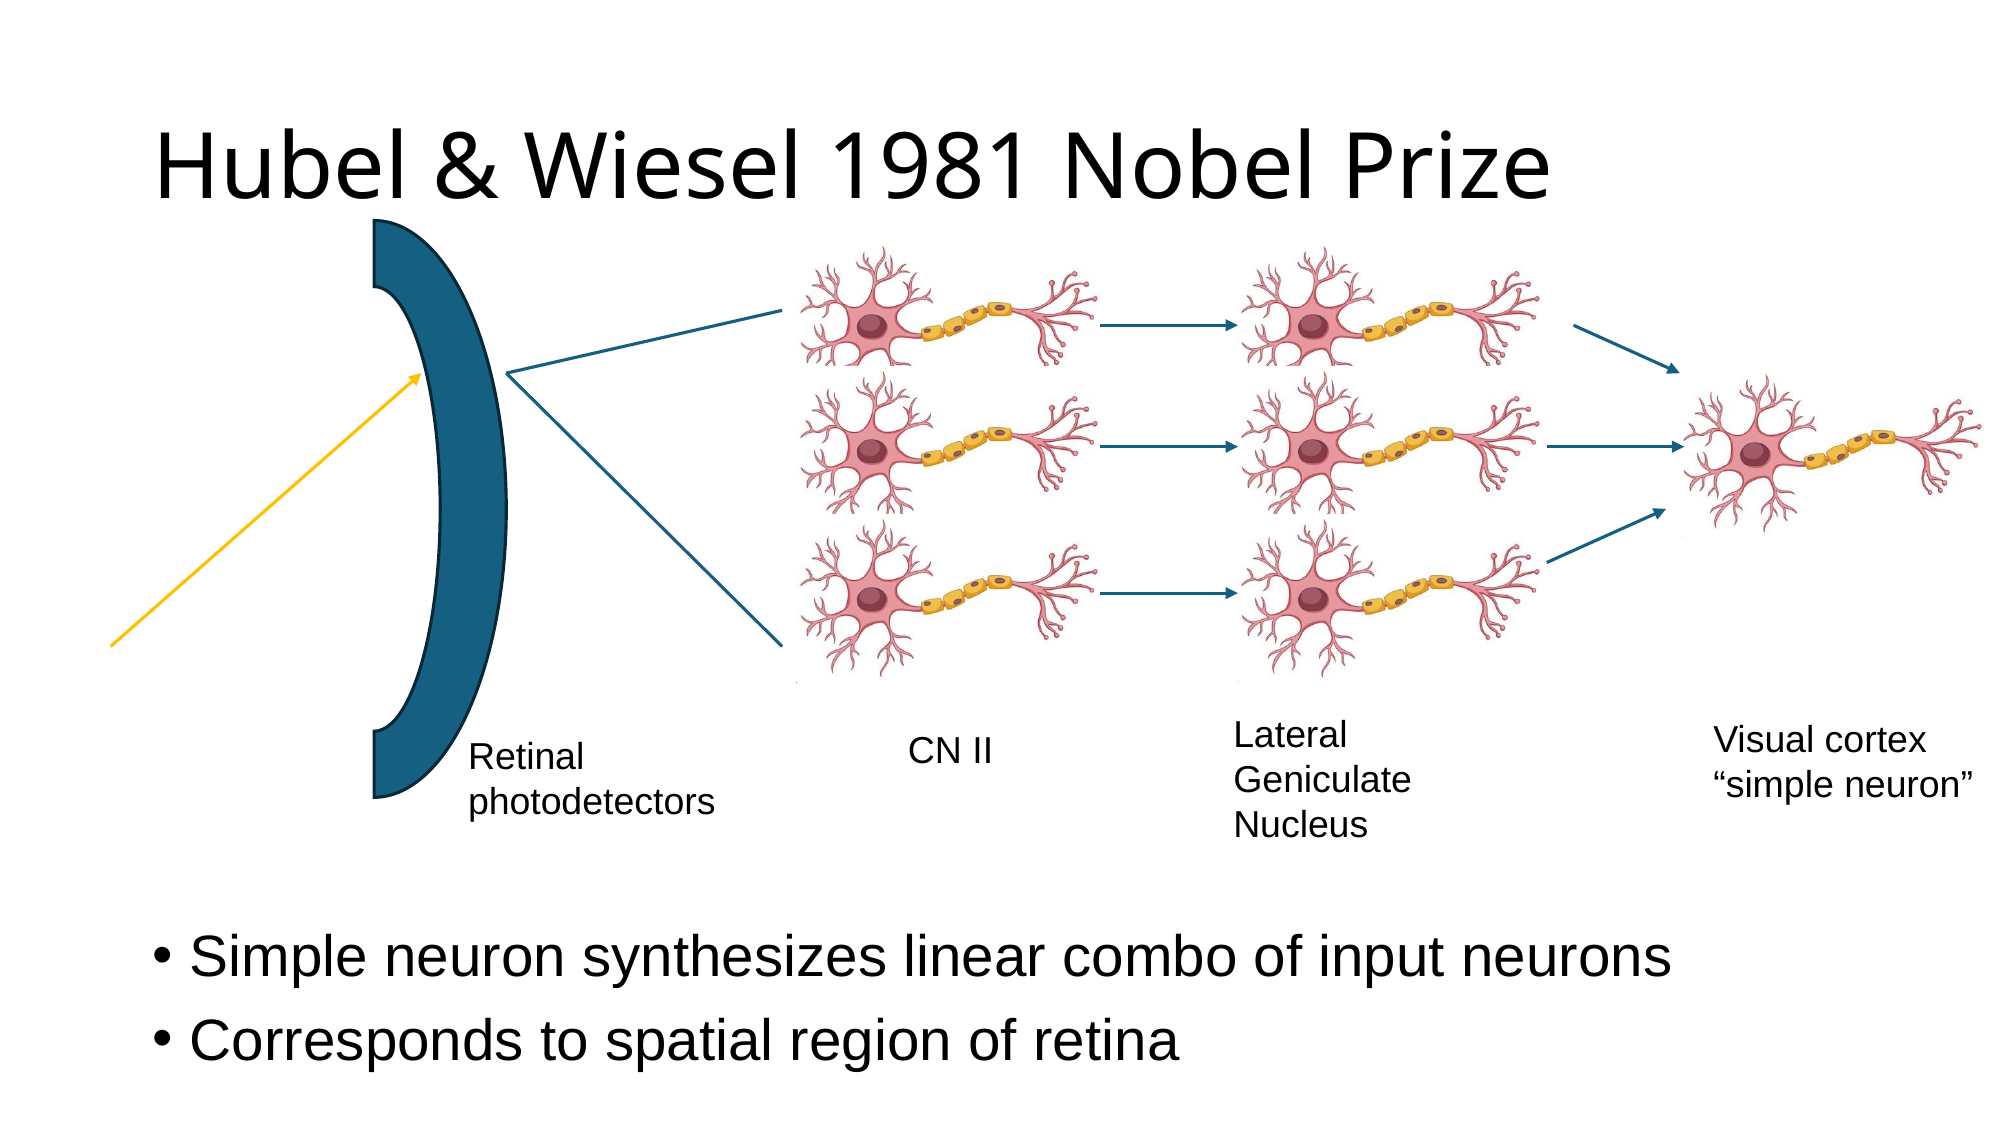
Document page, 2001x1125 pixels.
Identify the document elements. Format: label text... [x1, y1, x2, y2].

text_box Retinal photodetectors [453, 724, 841, 830]
text_box Lateral Geniculate Nucleus [1218, 702, 1547, 853]
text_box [505, 380, 783, 647]
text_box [110, 372, 422, 647]
picture [795, 240, 1101, 683]
text_box Visual cortex “simple neuron” [1698, 707, 2000, 813]
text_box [1546, 508, 1667, 563]
picture [1679, 368, 1985, 538]
picture [1237, 240, 1543, 683]
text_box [505, 310, 783, 374]
text_box [374, 220, 500, 798]
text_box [1573, 324, 1681, 374]
text_box CN II [892, 718, 1024, 779]
title Hubel & Wiesel 1981 Nobel Prize [137, 59, 1863, 278]
list Simple neuron synthesizes linear combo of input neurons Corresponds to spatial region of retina [137, 918, 1863, 1125]
